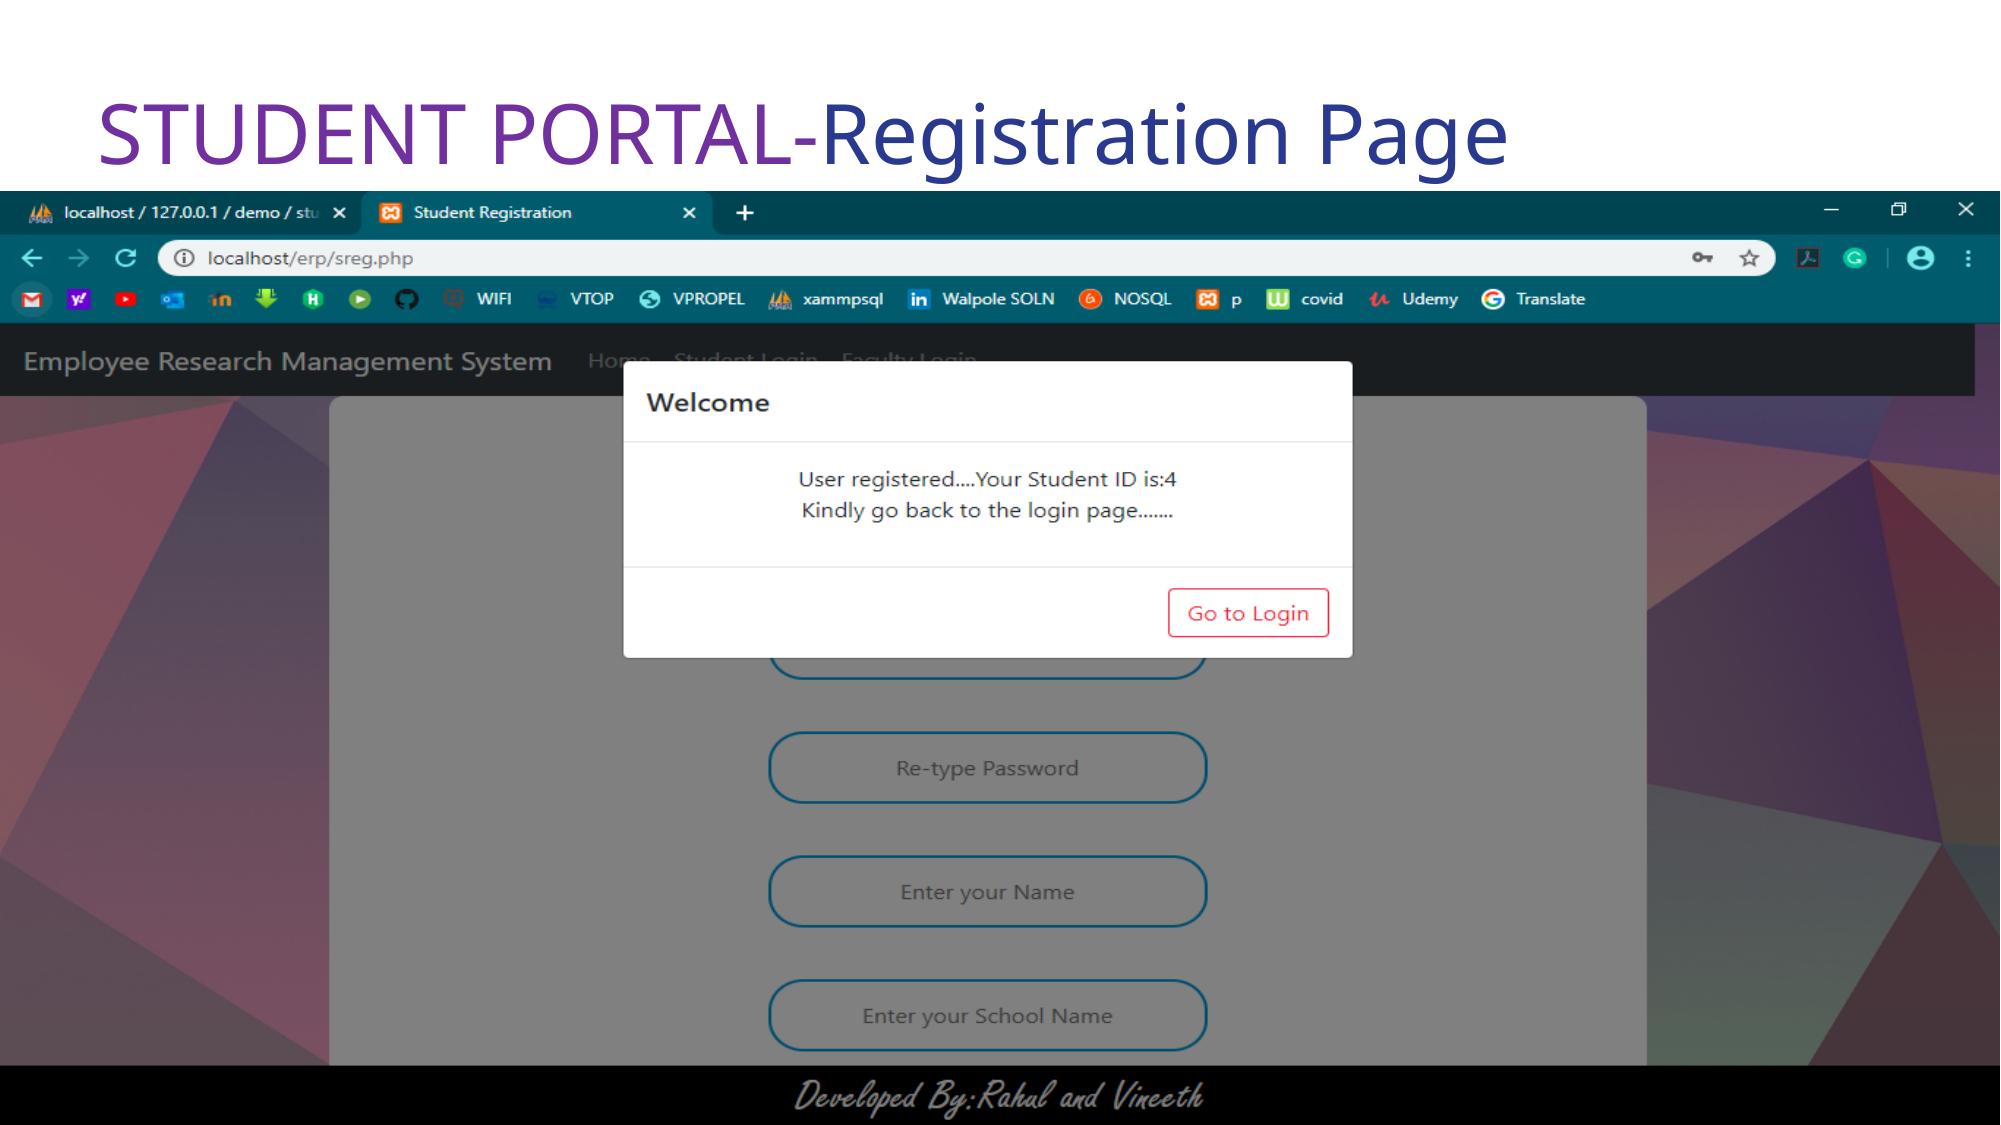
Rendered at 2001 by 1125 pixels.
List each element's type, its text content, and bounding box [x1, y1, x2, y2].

picture [0, 191, 2000, 1125]
title STUDENT PORTAL-Registration Page [82, 24, 1808, 188]
